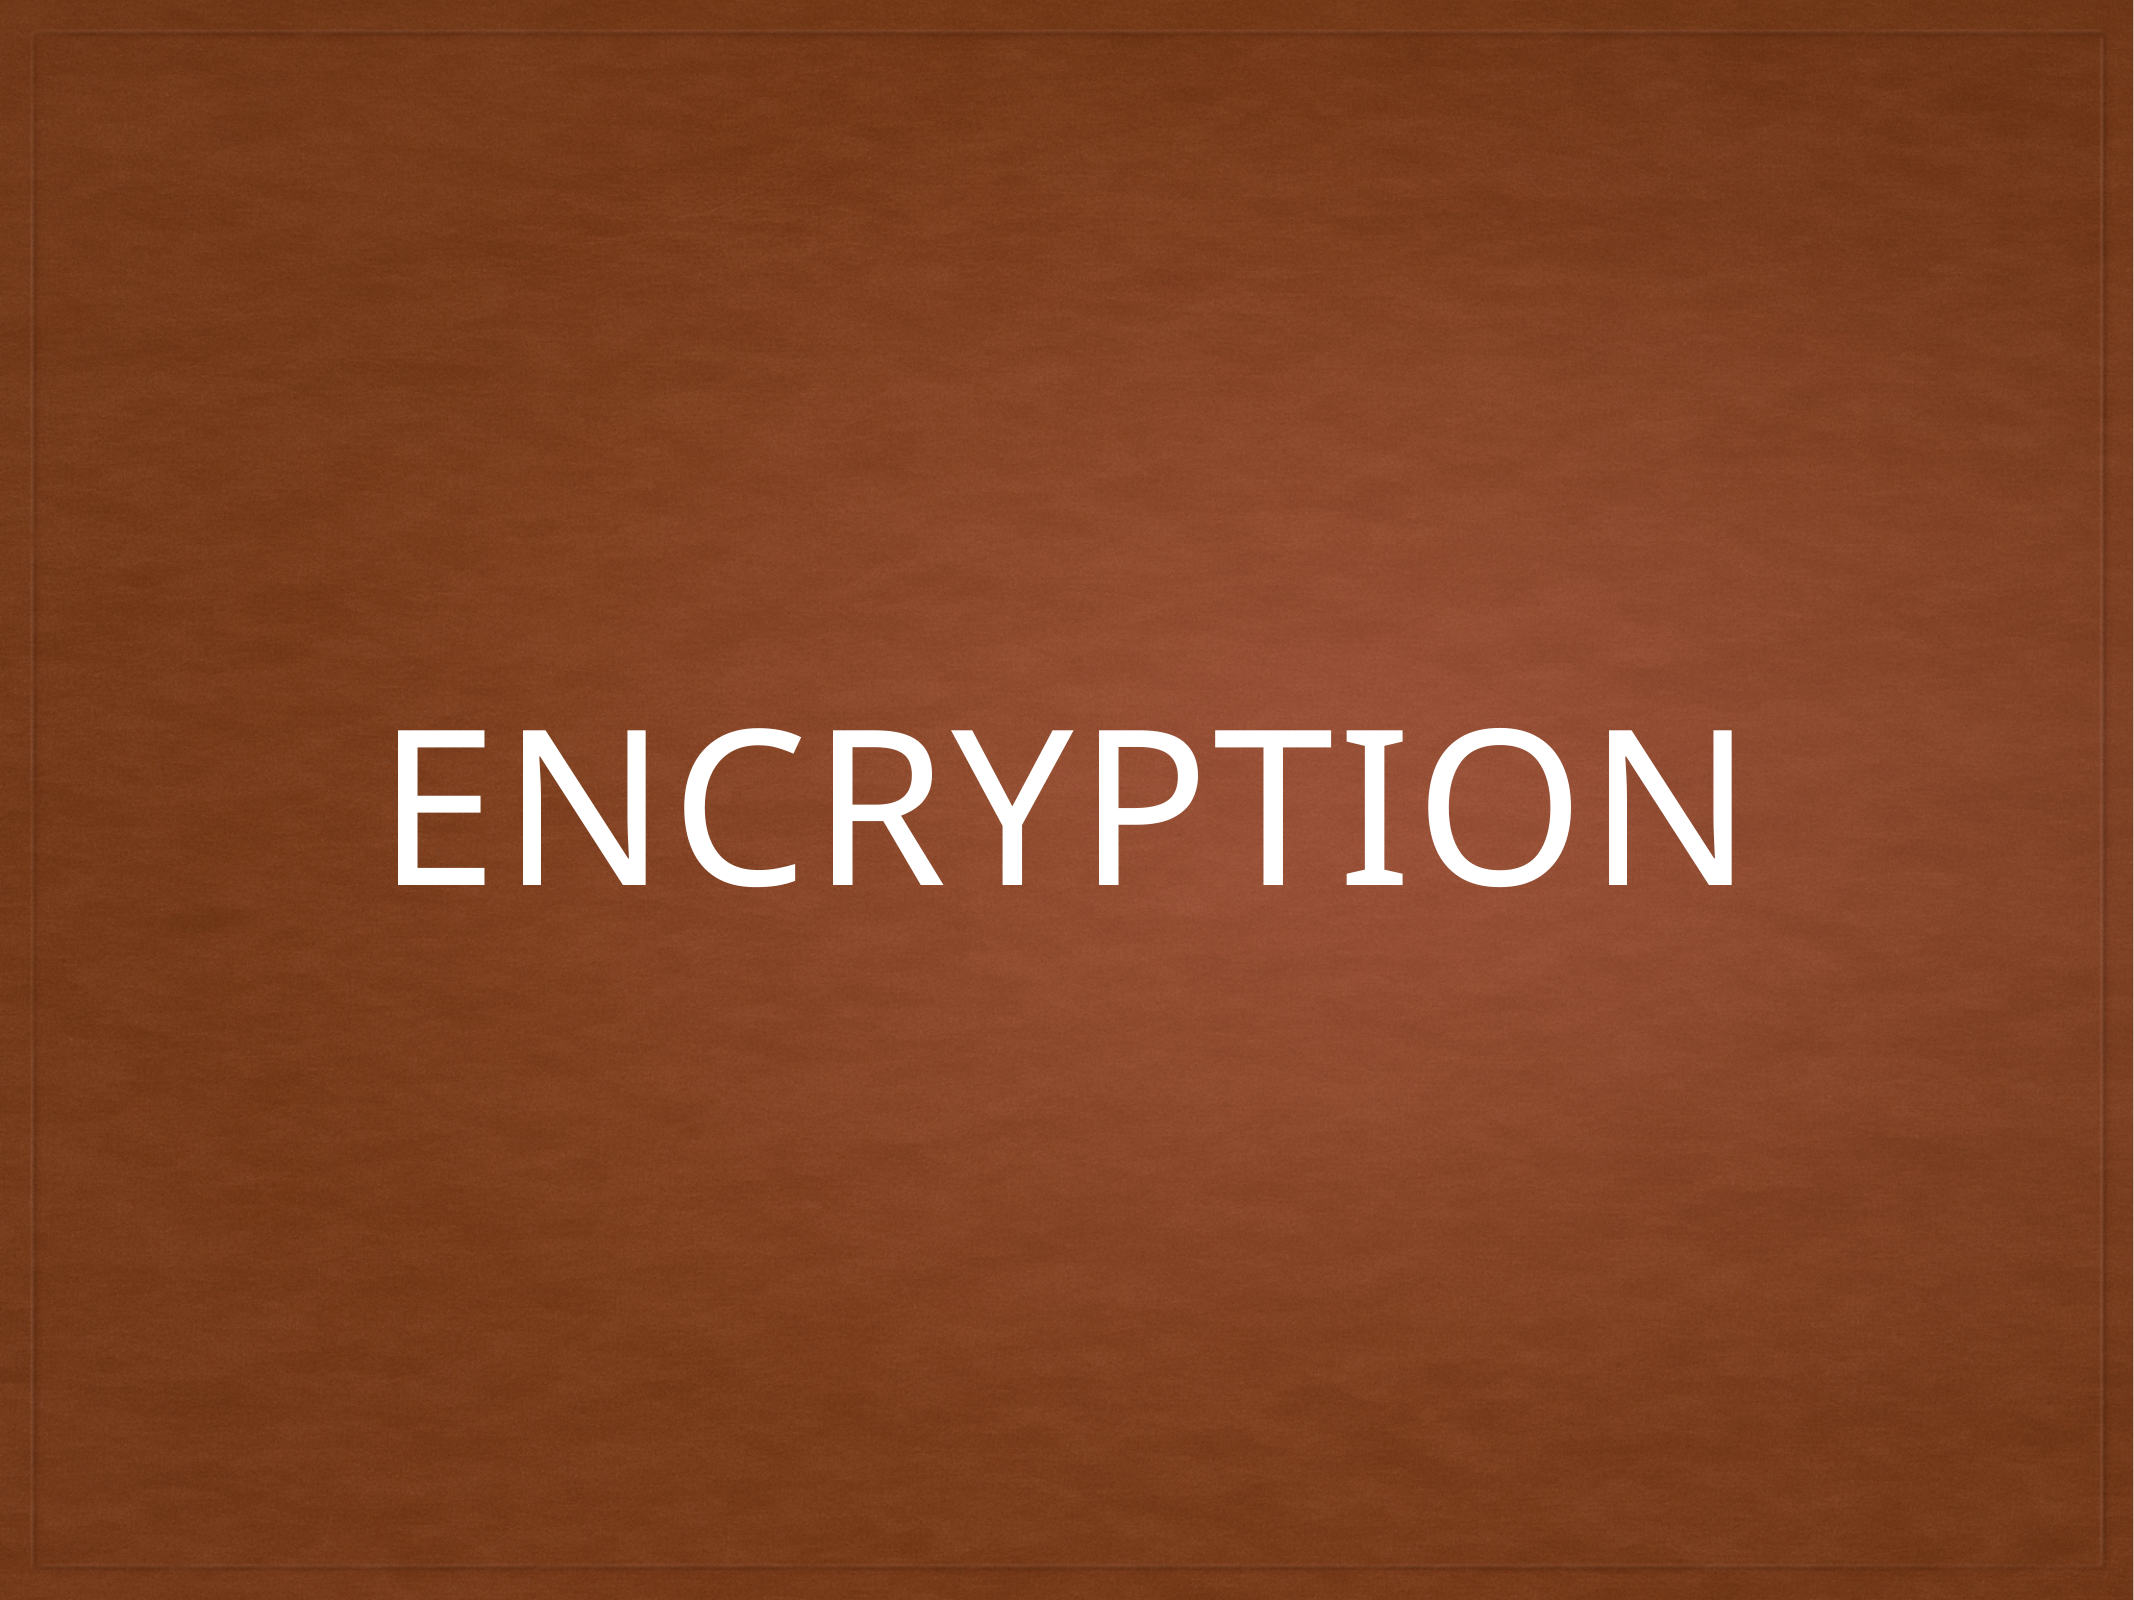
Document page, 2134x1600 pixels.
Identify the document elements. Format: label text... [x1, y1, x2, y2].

title encryption [109, 505, 2024, 1093]
picture [0, 0, 2134, 1600]
